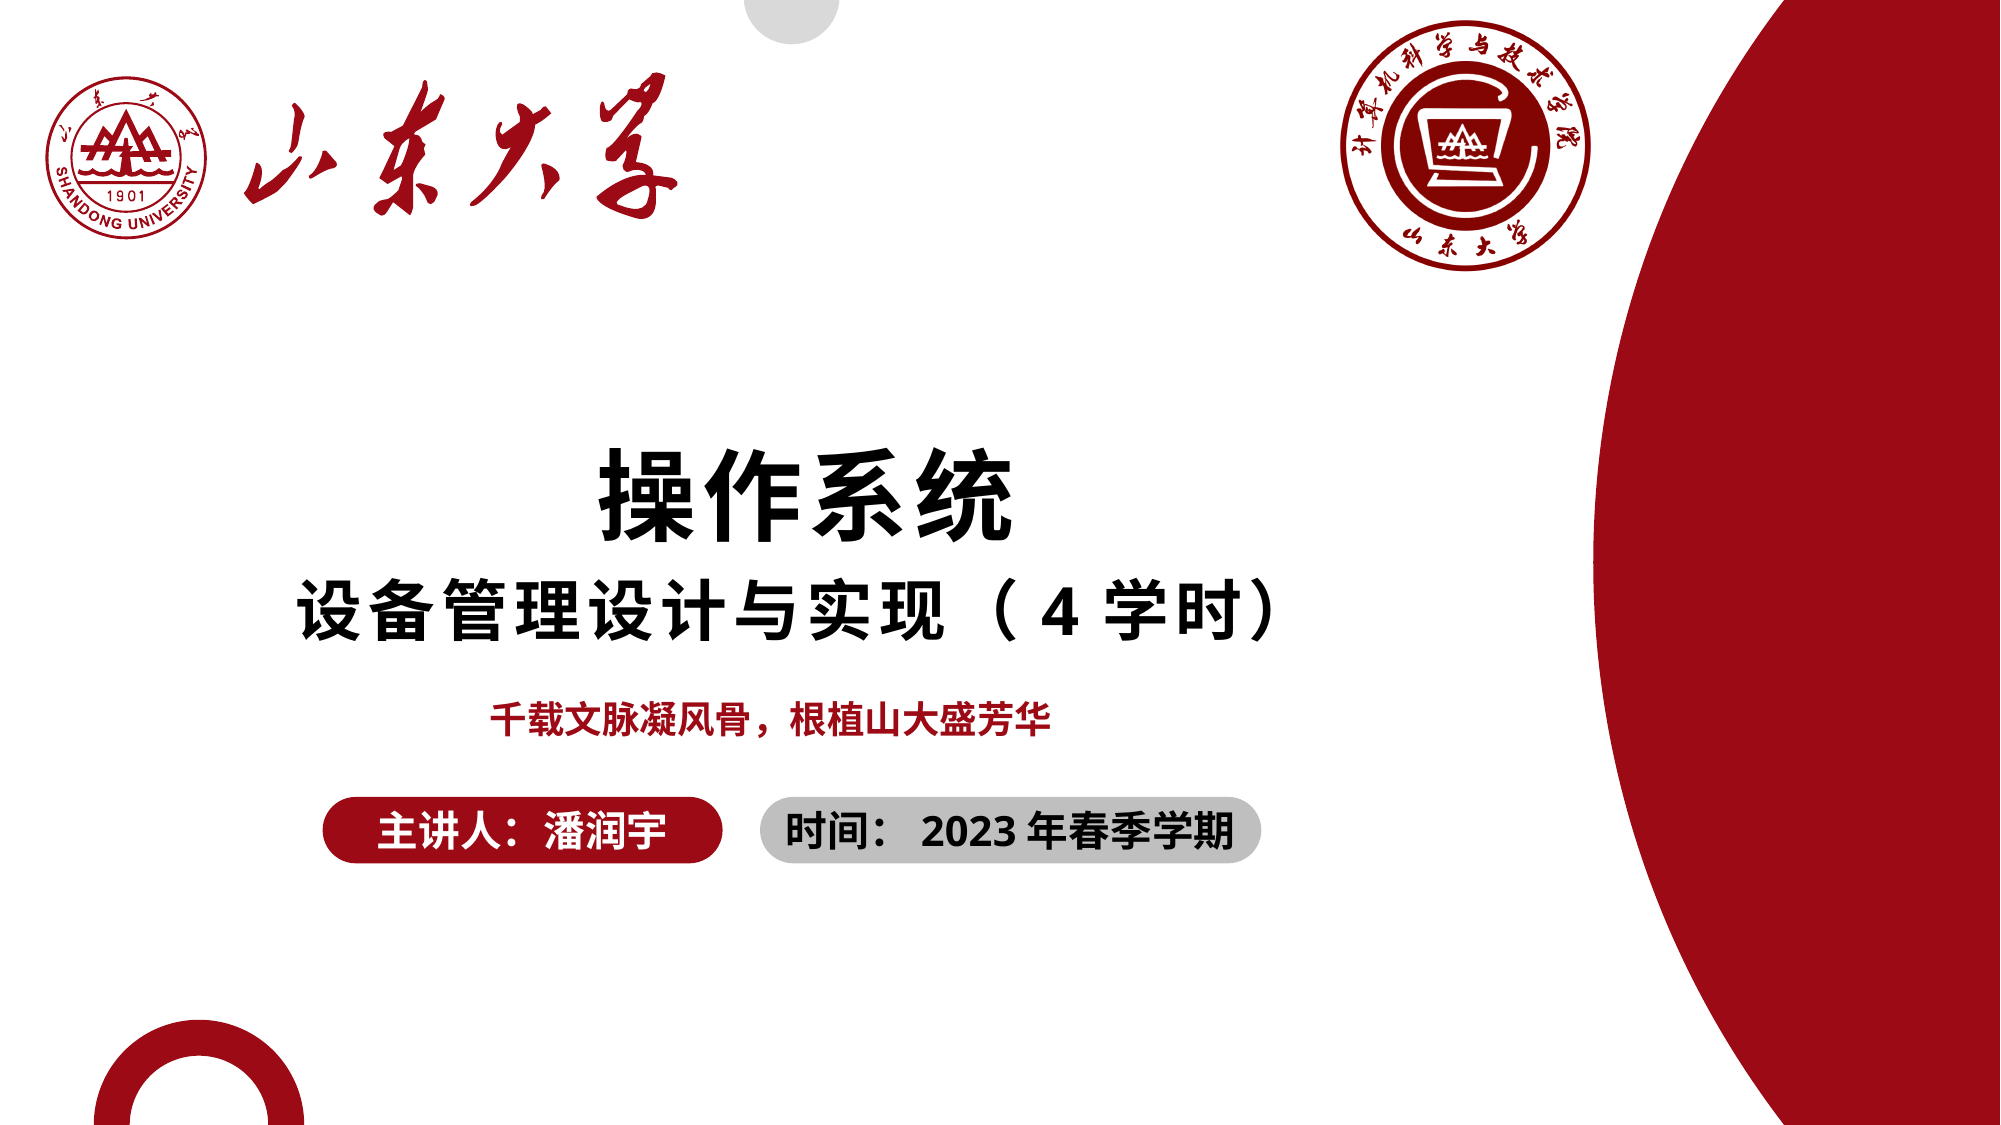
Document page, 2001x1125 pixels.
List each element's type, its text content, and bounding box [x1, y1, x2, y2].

text_box [92, 1018, 306, 1125]
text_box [45, 70, 685, 240]
text_box 千载文脉凝风骨，根植山大盛芳华 [224, 688, 1319, 749]
text_box [742, 0, 841, 46]
picture [1309, 0, 1625, 287]
text_box 时间：2023年春季学期 [759, 795, 1263, 865]
text_box 主讲人：潘润宇 [321, 795, 724, 865]
text_box 操作系统 设备管理设计与实现（4学时） [87, 401, 1524, 657]
text_box [1592, 0, 2000, 1125]
